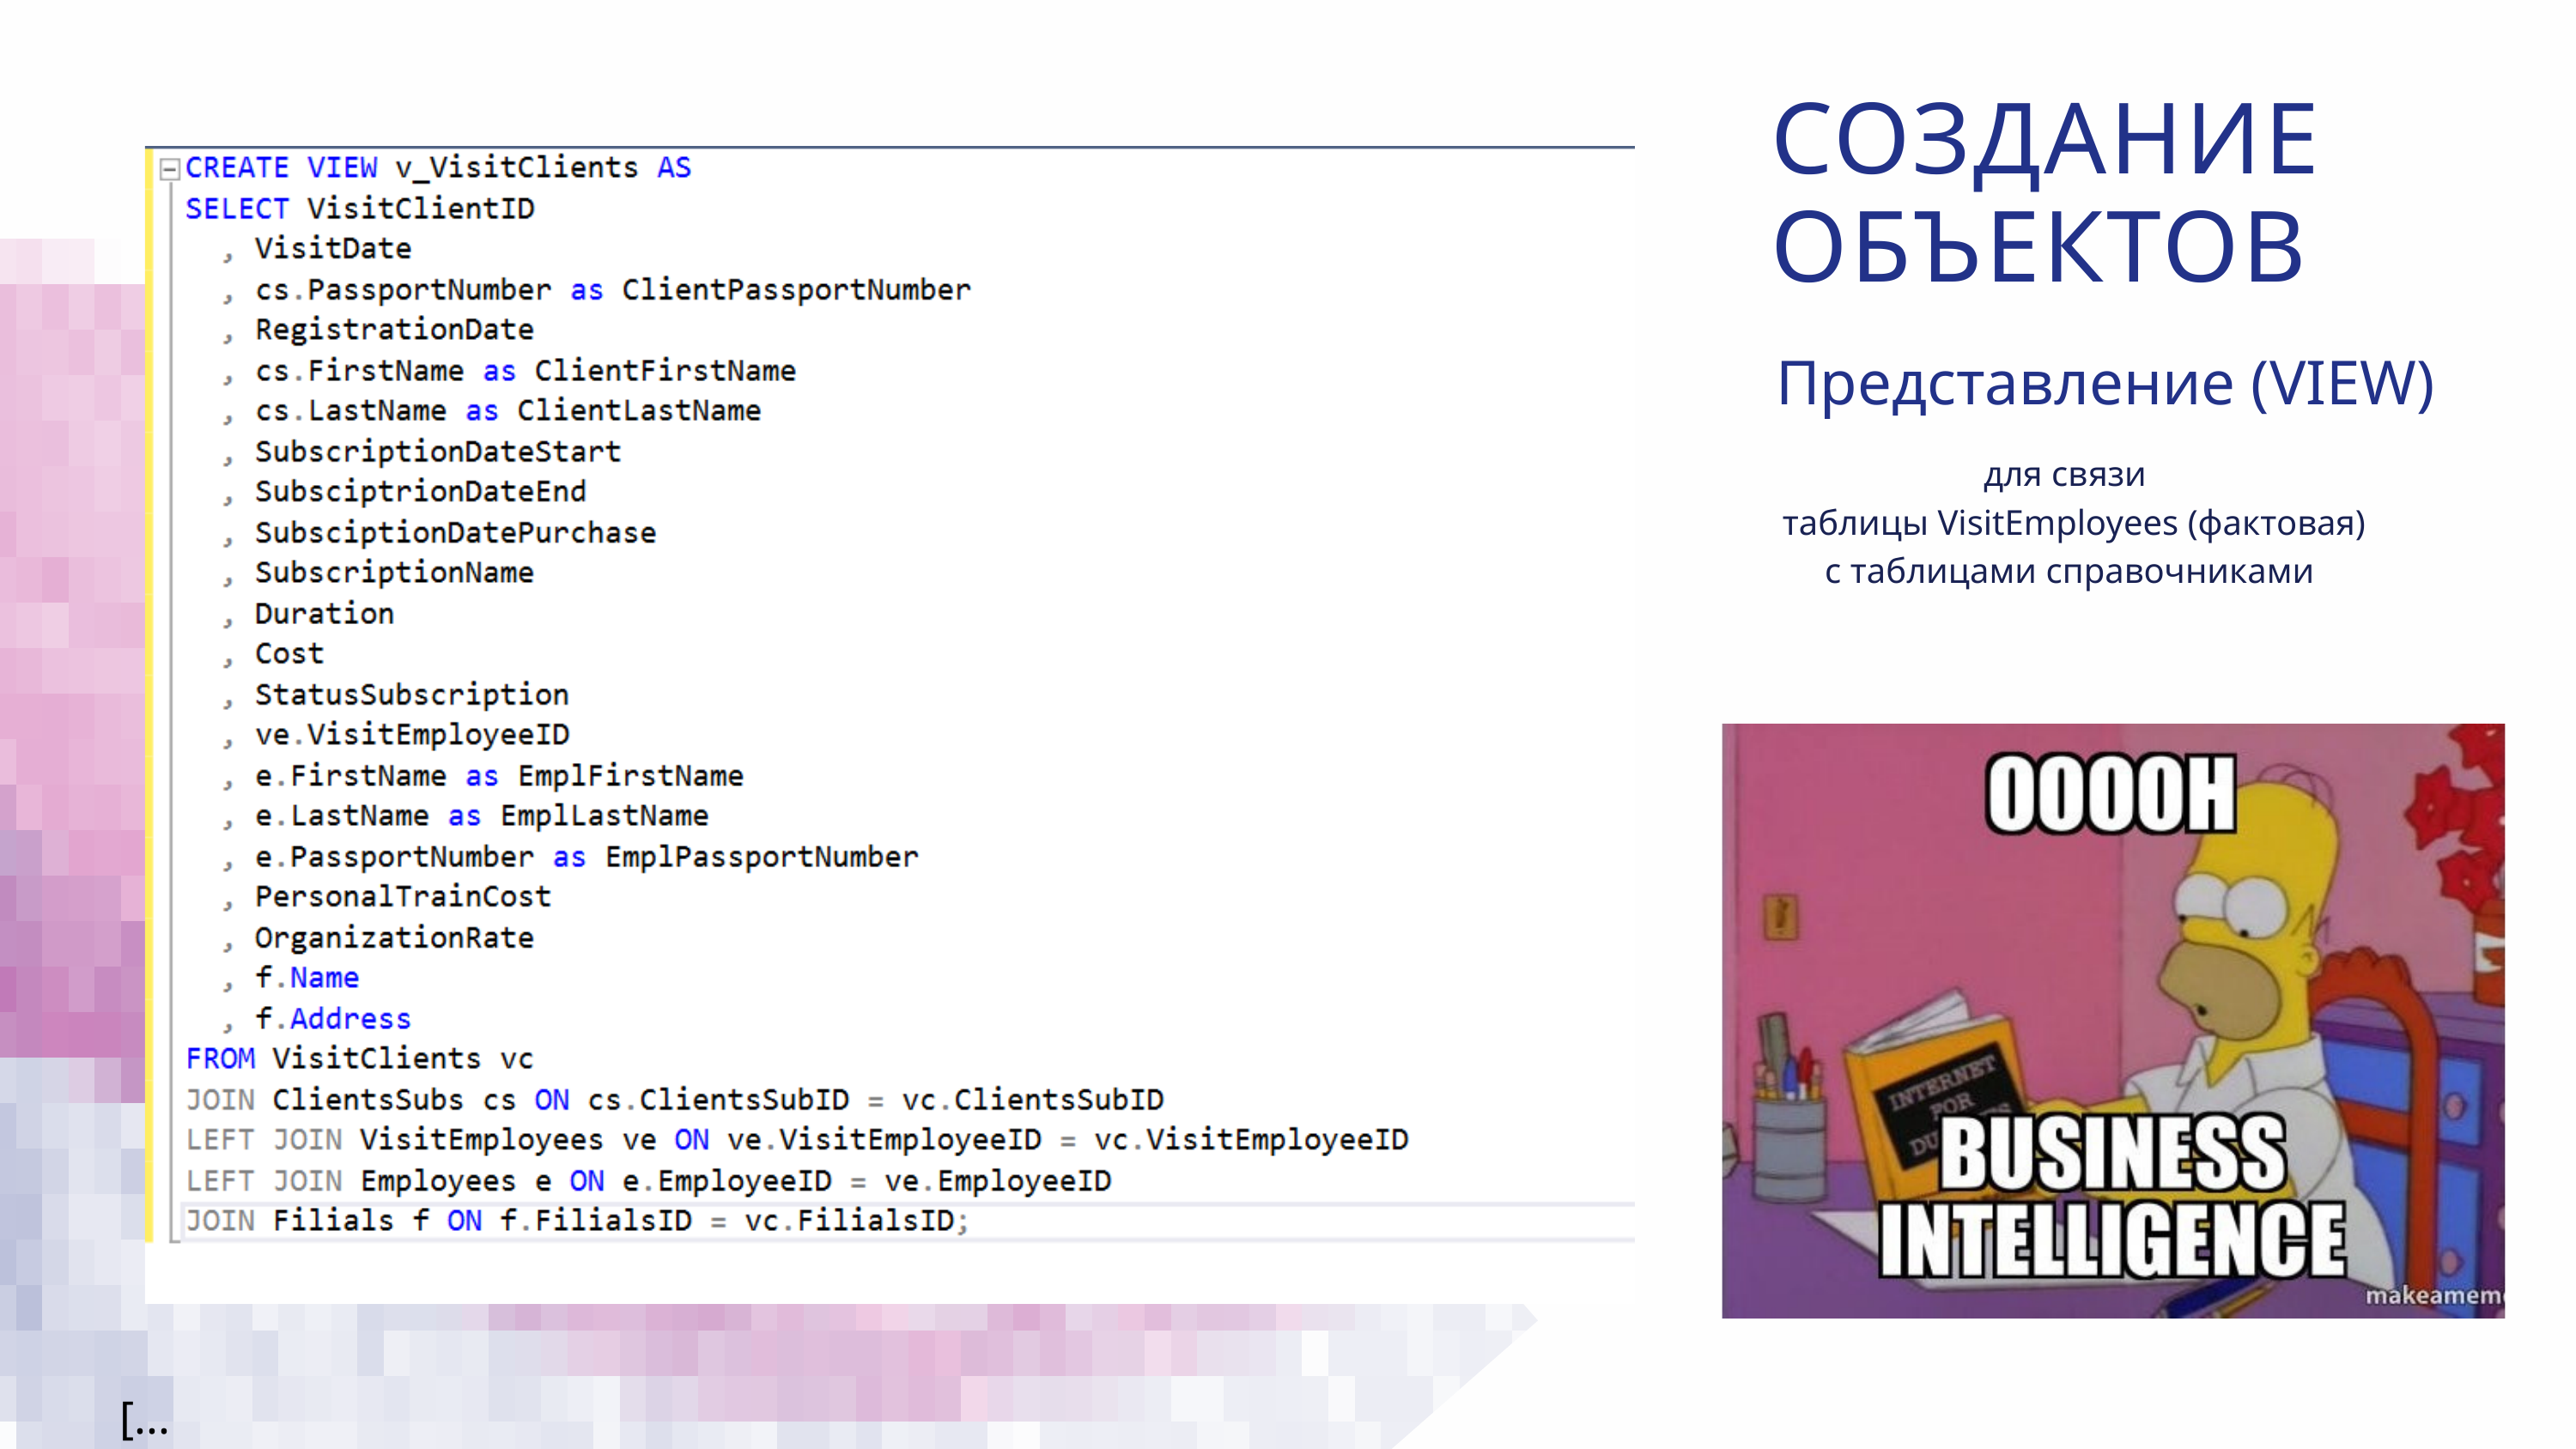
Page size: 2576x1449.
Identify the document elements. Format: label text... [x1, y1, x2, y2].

text_box [0, 0, 1539, 1449]
text_box Представление (VIEW) [1771, 331, 2457, 417]
text_box [...] [112, 1380, 178, 1449]
text_box СОЗДАНИЕ ОБЪЕКТОВ [1771, 85, 2576, 302]
text_box [1722, 724, 2506, 1319]
text_box для связи таблицы VisitEmployees (фактовая) с таблицами справочниками [1771, 445, 2369, 591]
text_box [144, 146, 1635, 1304]
